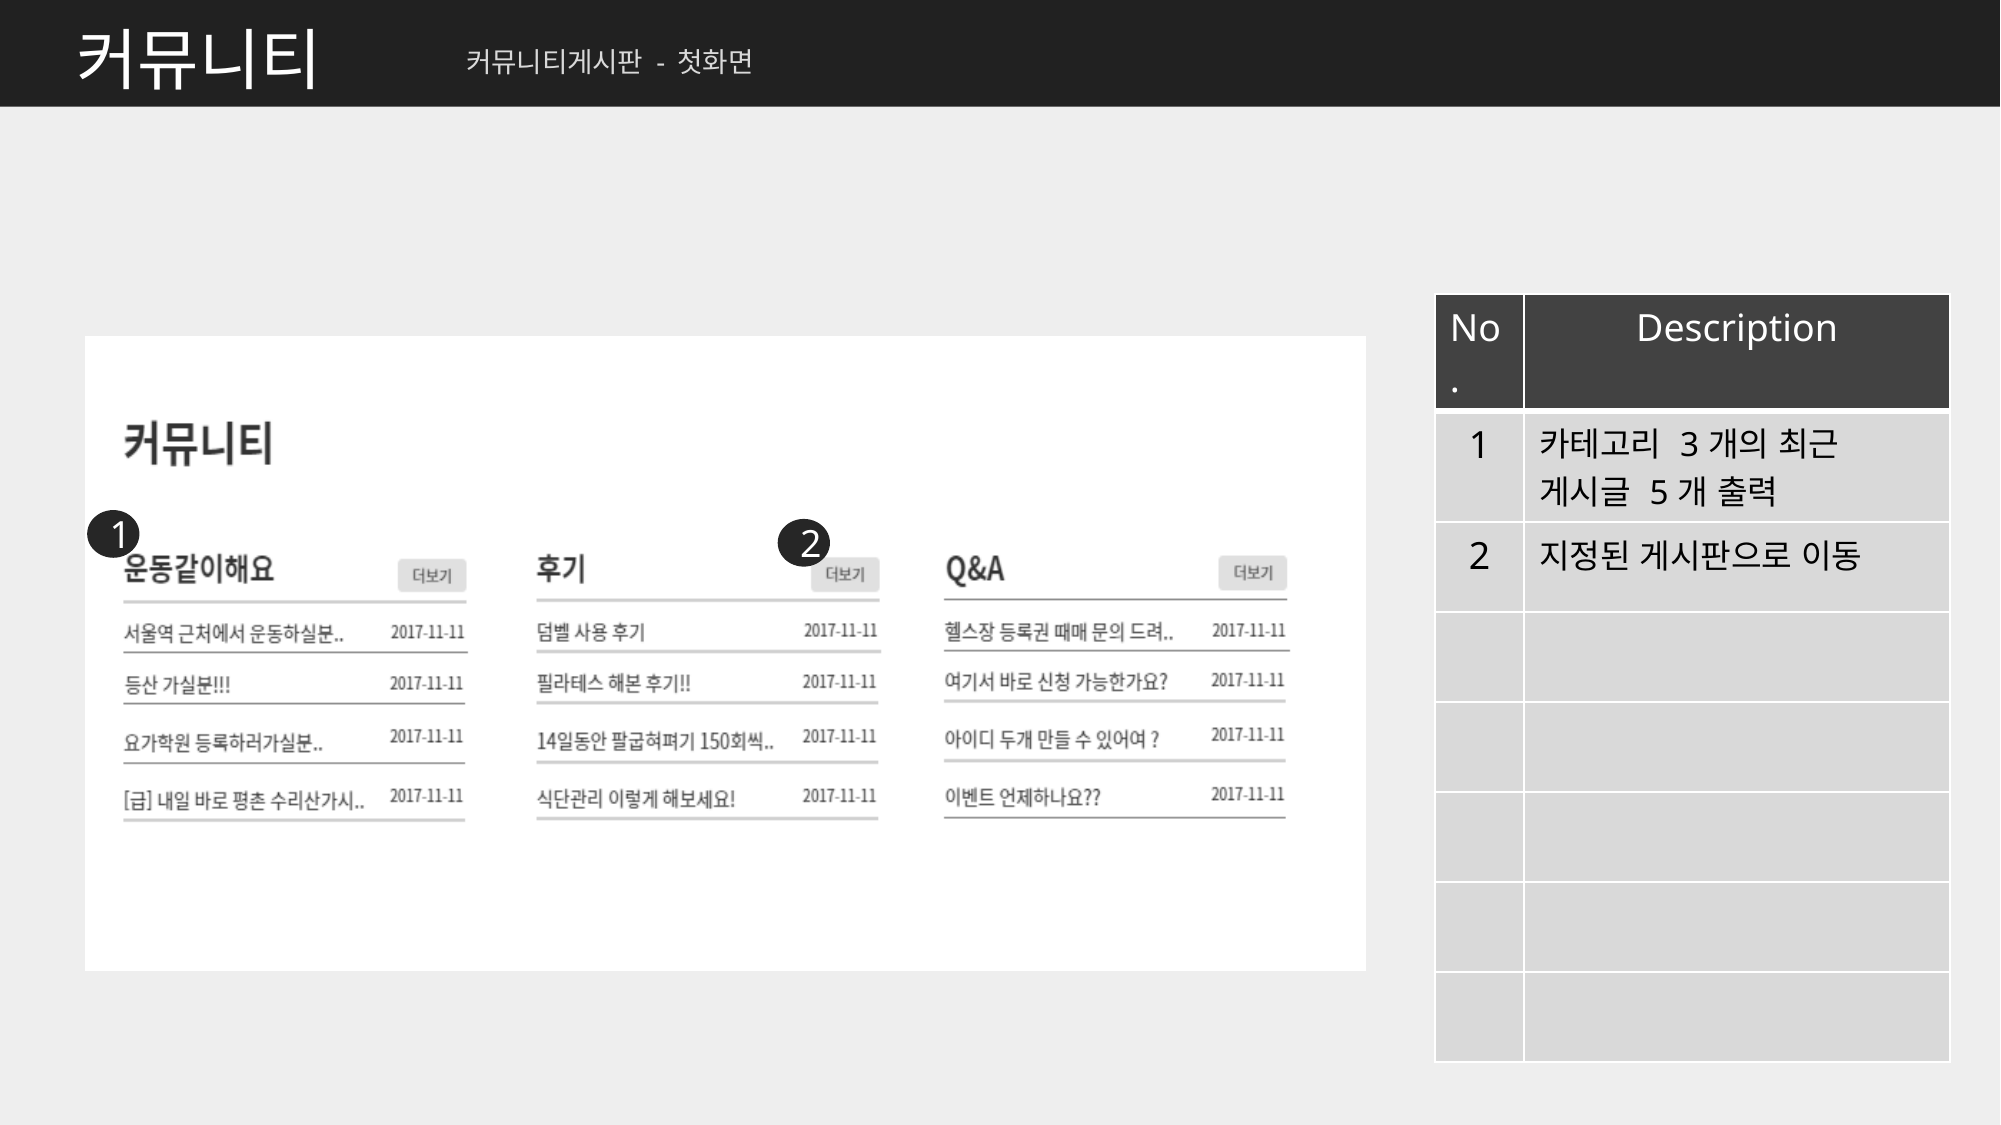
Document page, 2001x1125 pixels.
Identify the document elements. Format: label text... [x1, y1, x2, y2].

table_header Description [1525, 295, 1949, 408]
table_cell [1436, 883, 1523, 971]
table_cell [1525, 703, 1949, 791]
table_cell 카테고리 3개의 최근 게시글 5개 출력 [1525, 414, 1949, 521]
table_cell [1525, 613, 1949, 701]
table_cell 1 [1436, 414, 1523, 521]
picture [85, 336, 1366, 971]
table_cell [1525, 793, 1949, 881]
table_cell [1525, 973, 1949, 1061]
table_cell [1436, 793, 1523, 881]
table_header No. [1436, 295, 1523, 408]
table_cell 2 [1436, 523, 1523, 611]
table_cell [1436, 703, 1523, 791]
table_cell [1525, 883, 1949, 971]
table_cell [1436, 613, 1523, 701]
title 커뮤니티 [61, 16, 353, 107]
table_cell [1436, 973, 1523, 1061]
table_cell 지정된 게시판으로 이동 [1525, 523, 1949, 611]
list 커뮤니티게시판 - 첫화면 [451, 20, 1097, 86]
